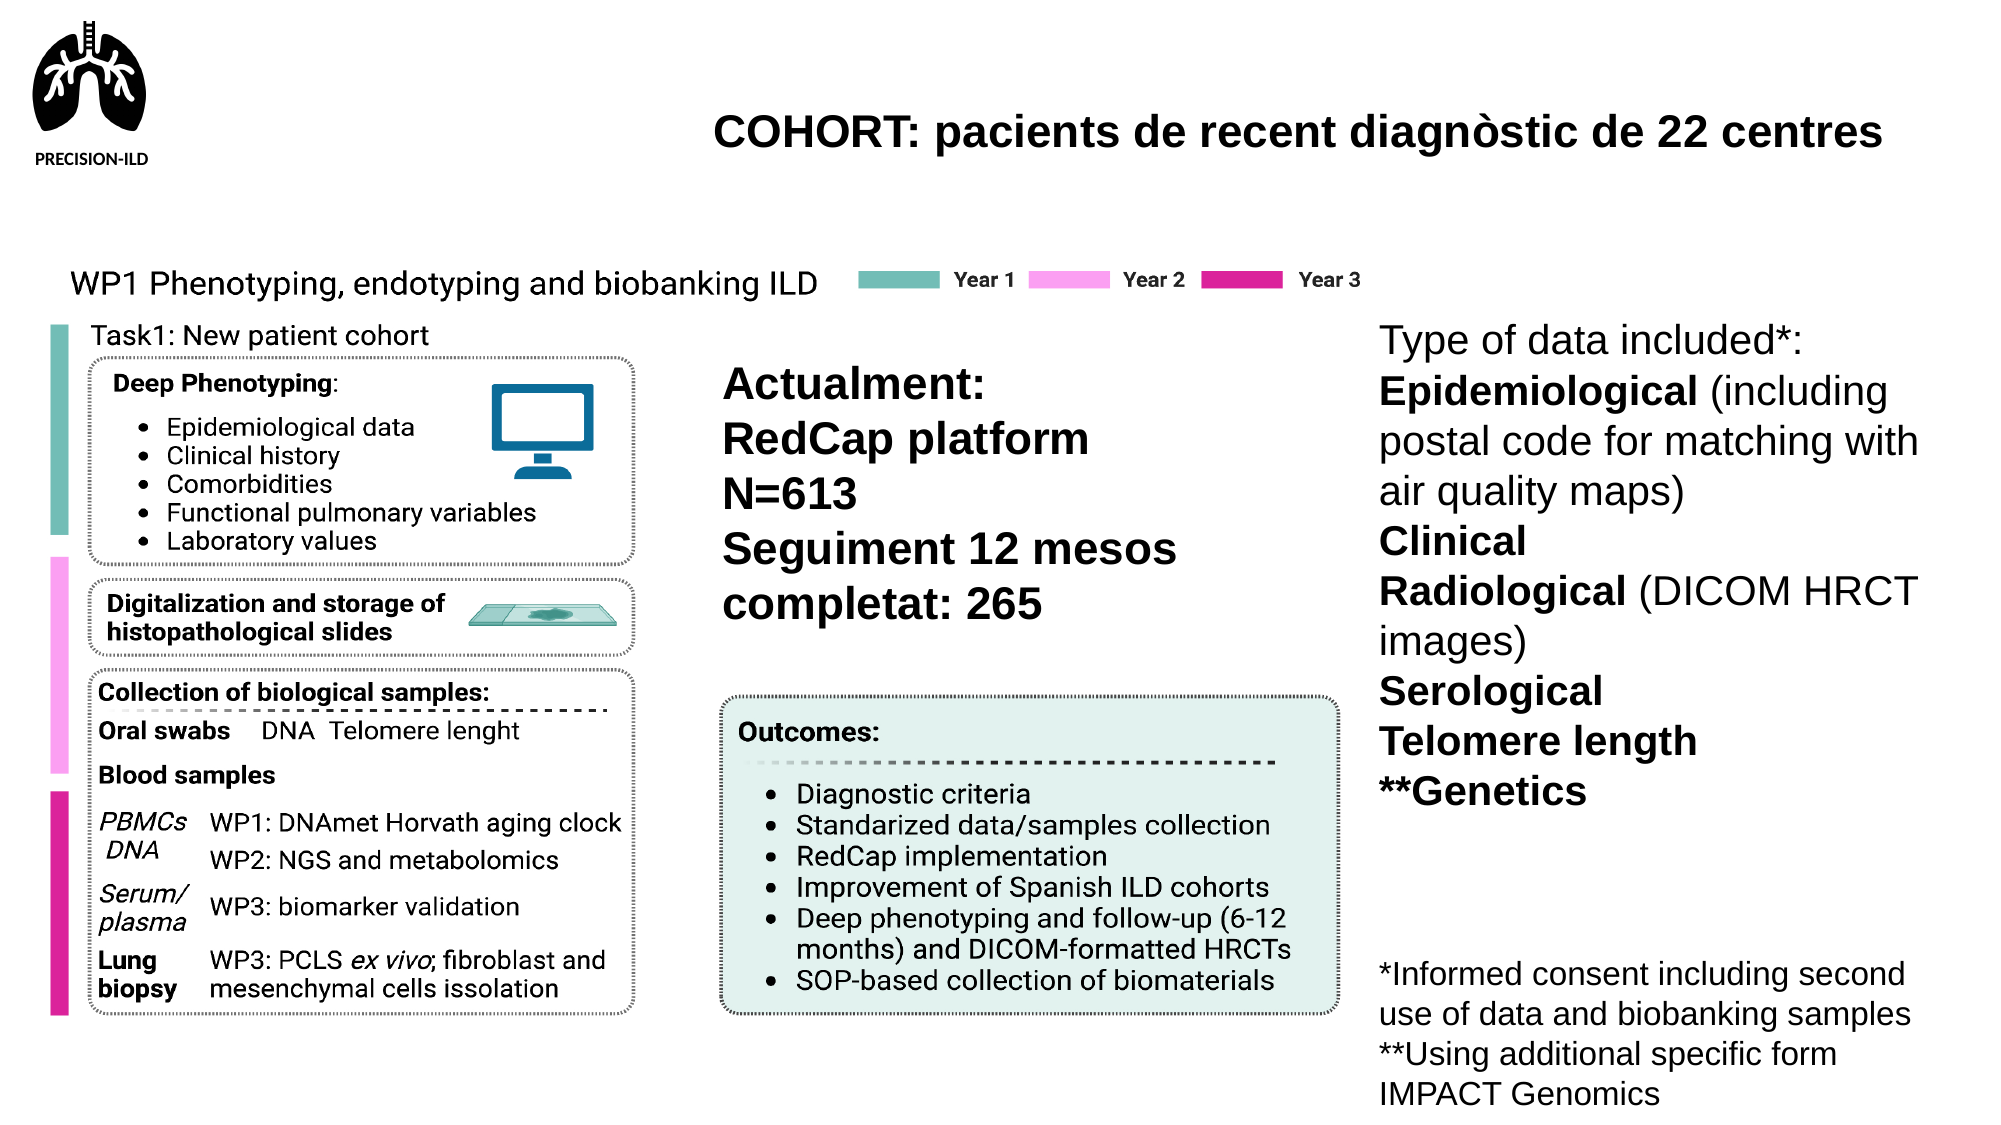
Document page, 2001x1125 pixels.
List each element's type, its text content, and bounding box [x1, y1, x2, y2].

text_box *Informed consent including second use of data and biobanking samples **Using additional specific form IMPACT Genomics [1364, 944, 1972, 1120]
text_box Type of data included*: Epidemiological (including postal code for matching with air quality maps) Clinical Radiological (DICOM HRCT images) Serological Telomere length **Genetics [1409, 306, 1972, 821]
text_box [0, 239, 1409, 1045]
text_box COHORT: pacients de recent diagnòstic de 22 centres [699, 94, 2000, 232]
picture [21, 8, 157, 144]
text_box PRECISION-ILD [20, 139, 167, 177]
